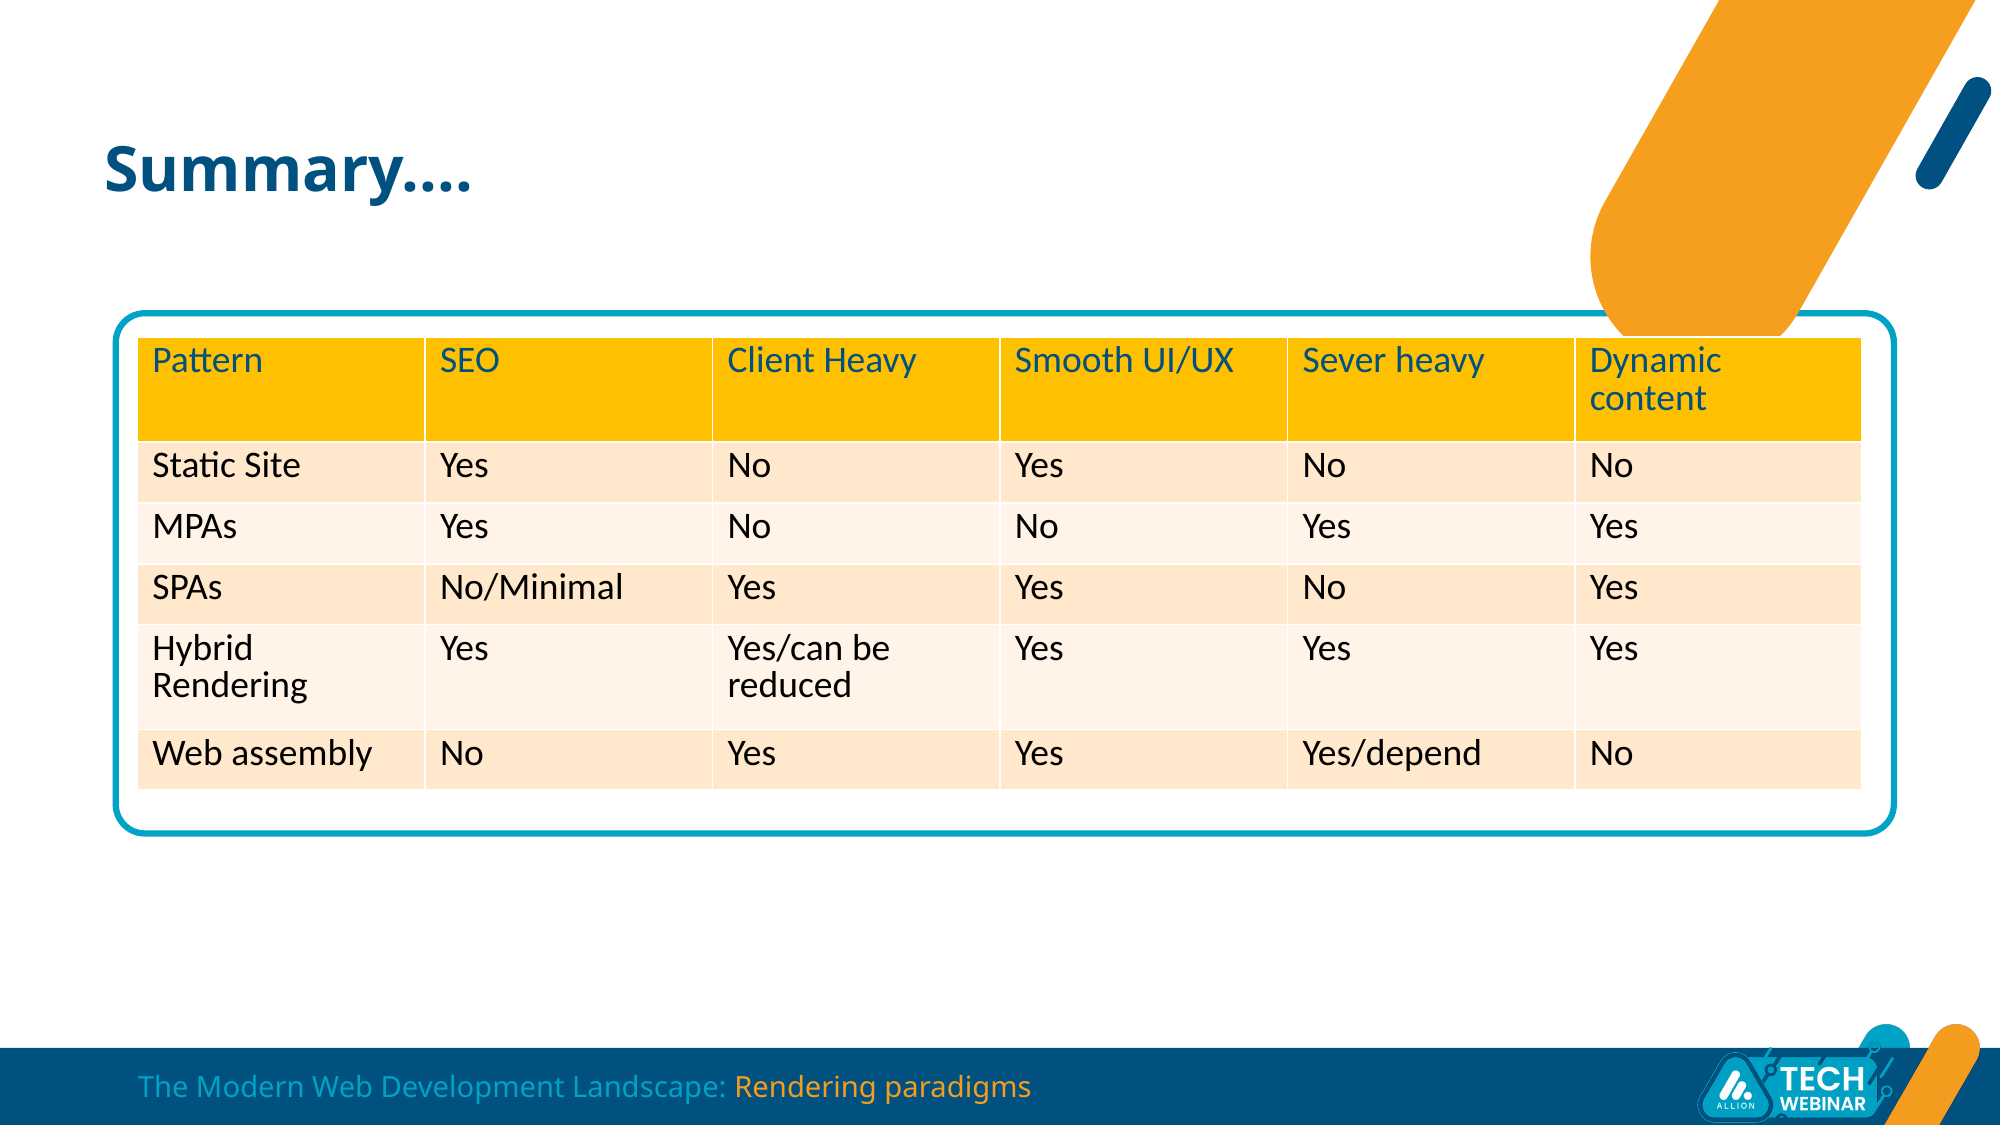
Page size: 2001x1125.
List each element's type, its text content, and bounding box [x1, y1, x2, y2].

table_cell Yes [1576, 625, 1861, 729]
table_header Dynamic content [1576, 338, 1861, 441]
table_cell SPAs [138, 565, 424, 624]
table_cell Yes/can be reduced [713, 625, 999, 729]
table_cell Yes [1001, 443, 1287, 502]
table_cell Yes [426, 504, 712, 563]
text_box [1914, 75, 1993, 191]
table_header Smooth UI/UX [1001, 338, 1287, 441]
table_cell Yes [1001, 625, 1287, 729]
table_cell MPAs [138, 504, 424, 563]
table_cell Yes [426, 443, 712, 502]
text_box Summary.... [89, 57, 783, 276]
table_cell No [1576, 443, 1861, 502]
table_cell Yes [1288, 504, 1574, 563]
table_cell No [426, 730, 712, 789]
table_cell No/Minimal [426, 565, 712, 624]
table_cell Yes [1001, 730, 1287, 789]
text_box [1589, 0, 1977, 336]
table_cell No [1001, 504, 1287, 563]
text_box [114, 312, 1895, 835]
table_header Client Heavy [713, 338, 999, 441]
table_cell Yes [1576, 504, 1861, 563]
table_cell Static Site [138, 443, 424, 502]
table_cell Hybrid Rendering [138, 625, 424, 729]
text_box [0, 1024, 2000, 1125]
table_cell Yes [713, 565, 999, 624]
table_cell Yes/depend [1288, 730, 1574, 789]
table_cell No [713, 443, 999, 502]
table_cell Yes [713, 730, 999, 789]
table_cell No [1288, 565, 1574, 624]
table_header Pattern [138, 338, 424, 441]
table_cell No [1576, 730, 1861, 789]
table_cell No [713, 504, 999, 563]
table_cell Web assembly [138, 730, 424, 789]
table_cell Yes [1001, 565, 1287, 624]
table_header Sever heavy [1288, 338, 1574, 441]
table_cell Yes [1288, 625, 1574, 729]
table_cell No [1288, 443, 1574, 502]
table_cell Yes [1576, 565, 1861, 624]
table_header SEO [426, 338, 712, 441]
table_cell Yes [426, 625, 712, 729]
